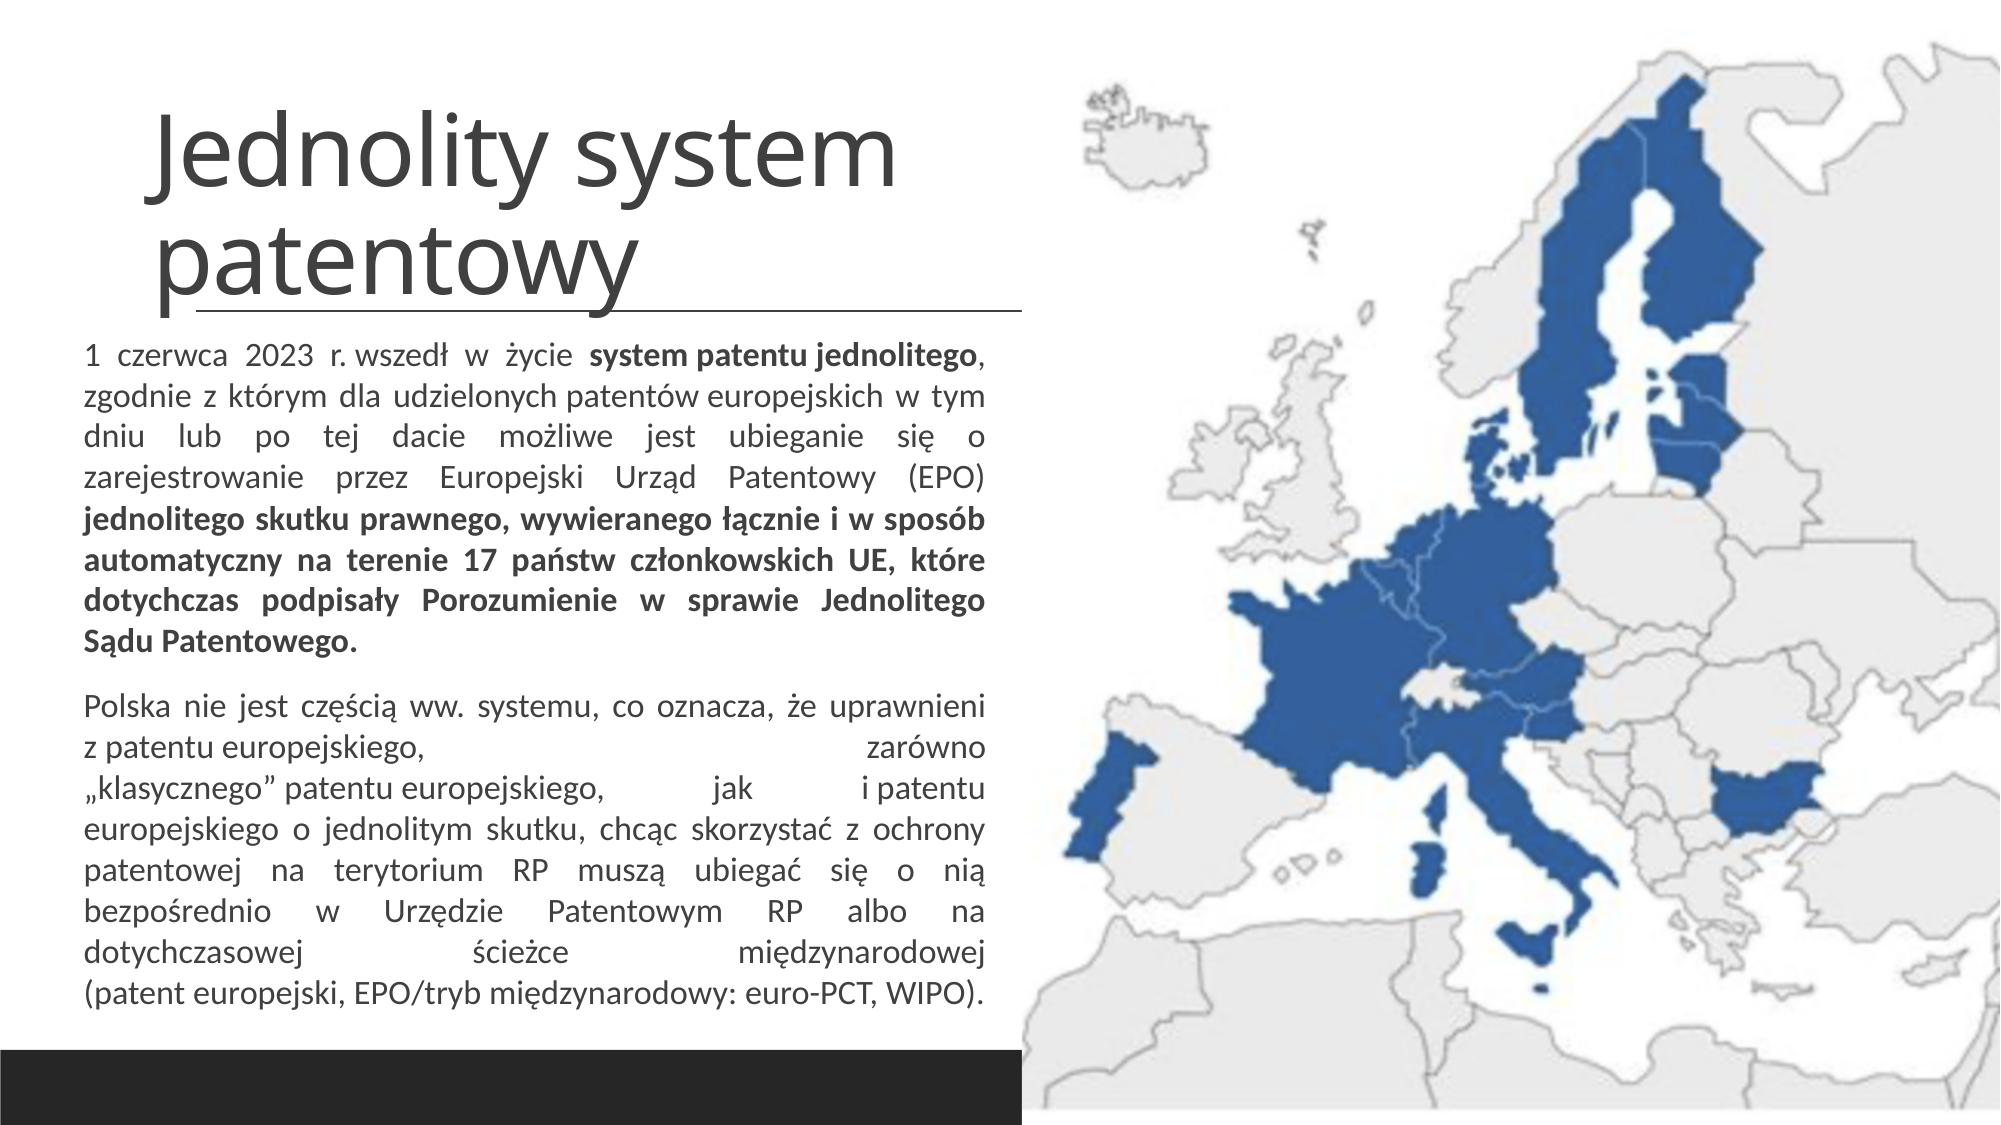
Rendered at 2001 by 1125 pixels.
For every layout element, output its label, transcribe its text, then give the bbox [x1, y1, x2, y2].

title Jednolity system patentowy [137, 59, 999, 324]
list 1 czerwca 2023 r. wszedł w życie system patentu jednolitego, zgodnie z którym dla udzielonych patentów europejskich w tym dniu lub po tej dacie możliwe jest ubieganie się o zarejestrowanie przez Europejski Urząd Patentowy (EPO) jednolitego skutku prawnego, wywieranego łącznie i w sposób automatyczny na terenie 17 państw członkowskich UE, które dotychczas podpisały Porozumienie w sprawie Jednolitego Sądu Patentowego. Polska nie jest częścią ww. systemu, co oznacza, że uprawnieni z patentu europejskiego, zarówno „klasycznego” patentu europejskiego, jak i patentu europejskiego o jednolitym skutku, chcąc skorzystać z ochrony patentowej na terytorium RP muszą ubiegać się o nią bezpośrednio w Urzędzie Patentowym RP albo na dotychczasowej ścieżce międzynarodowej (patent europejski, EPO/tryb międzynarodowy: euro-PCT, WIPO). [55, 324, 1001, 1066]
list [1021, 0, 2000, 1125]
